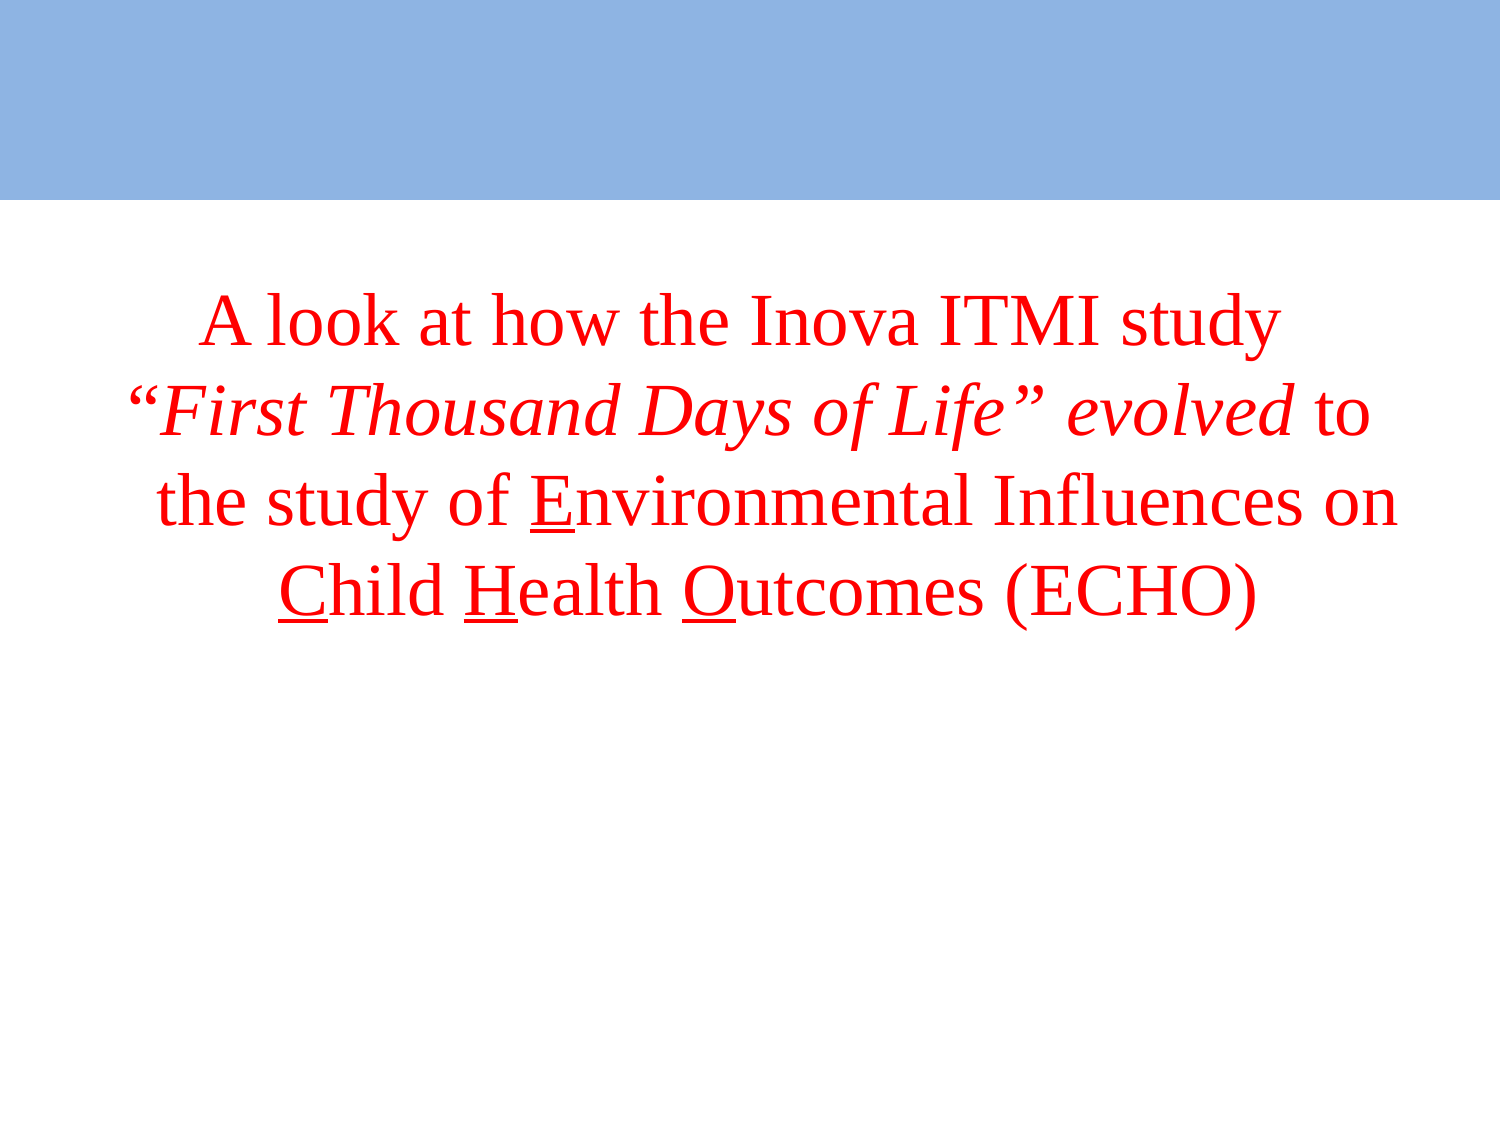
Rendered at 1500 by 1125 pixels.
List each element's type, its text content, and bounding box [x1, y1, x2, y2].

list A look at how the Inova ITMI study “First Thousand Days of Life” evolved to the study of Environmental Influences on Child Health Outcomes (ECHO) [75, 262, 1425, 1005]
